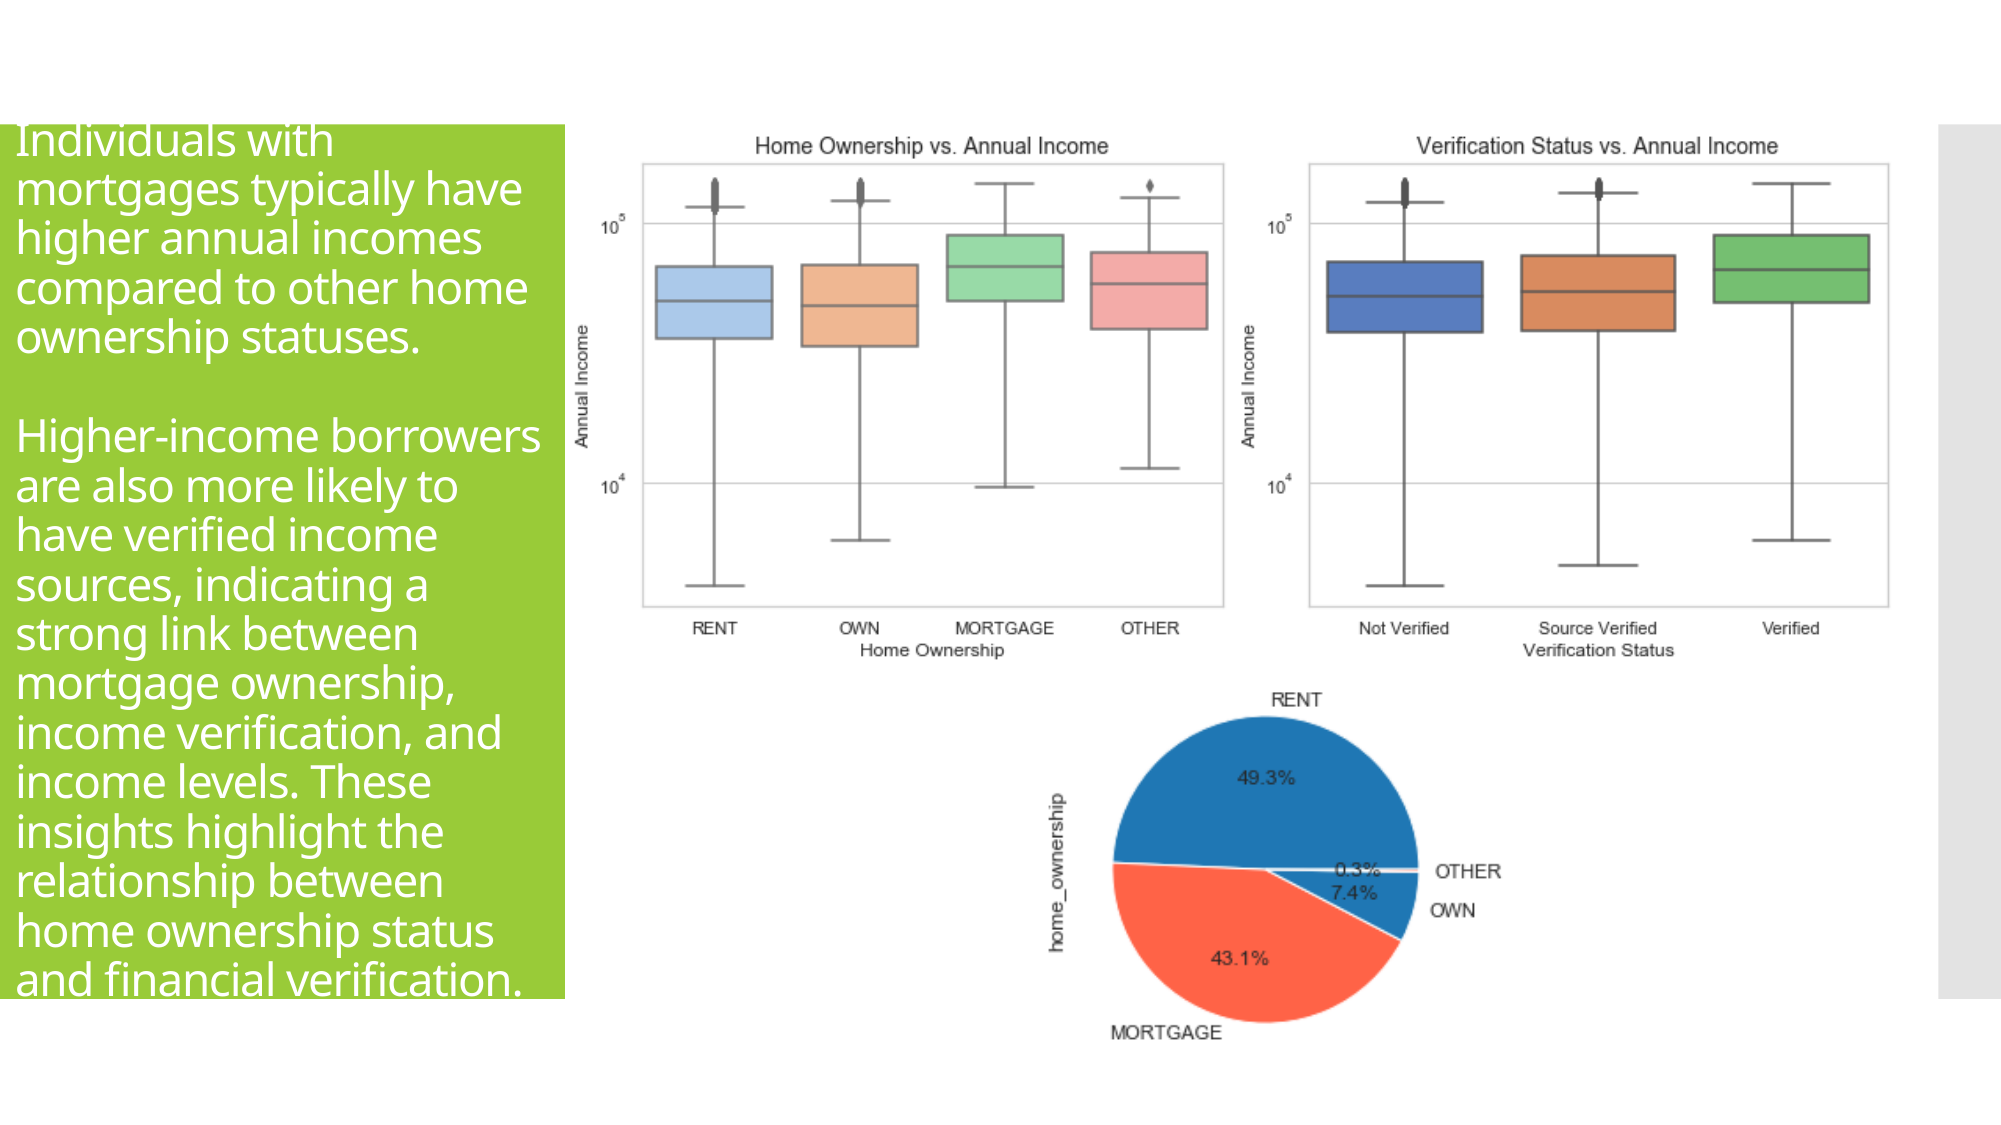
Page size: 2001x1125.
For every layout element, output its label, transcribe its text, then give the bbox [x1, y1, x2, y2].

text_box Individuals with mortgages typically have higher annual incomes compared to other home ownership statuses. Higher-income borrowers are also more likely to have verified income sources, indicating a strong link between mortgage ownership, income verification, and income levels. These insights highlight the relationship between home ownership status and financial verification. [0, 126, 559, 997]
picture [569, 126, 1913, 1061]
